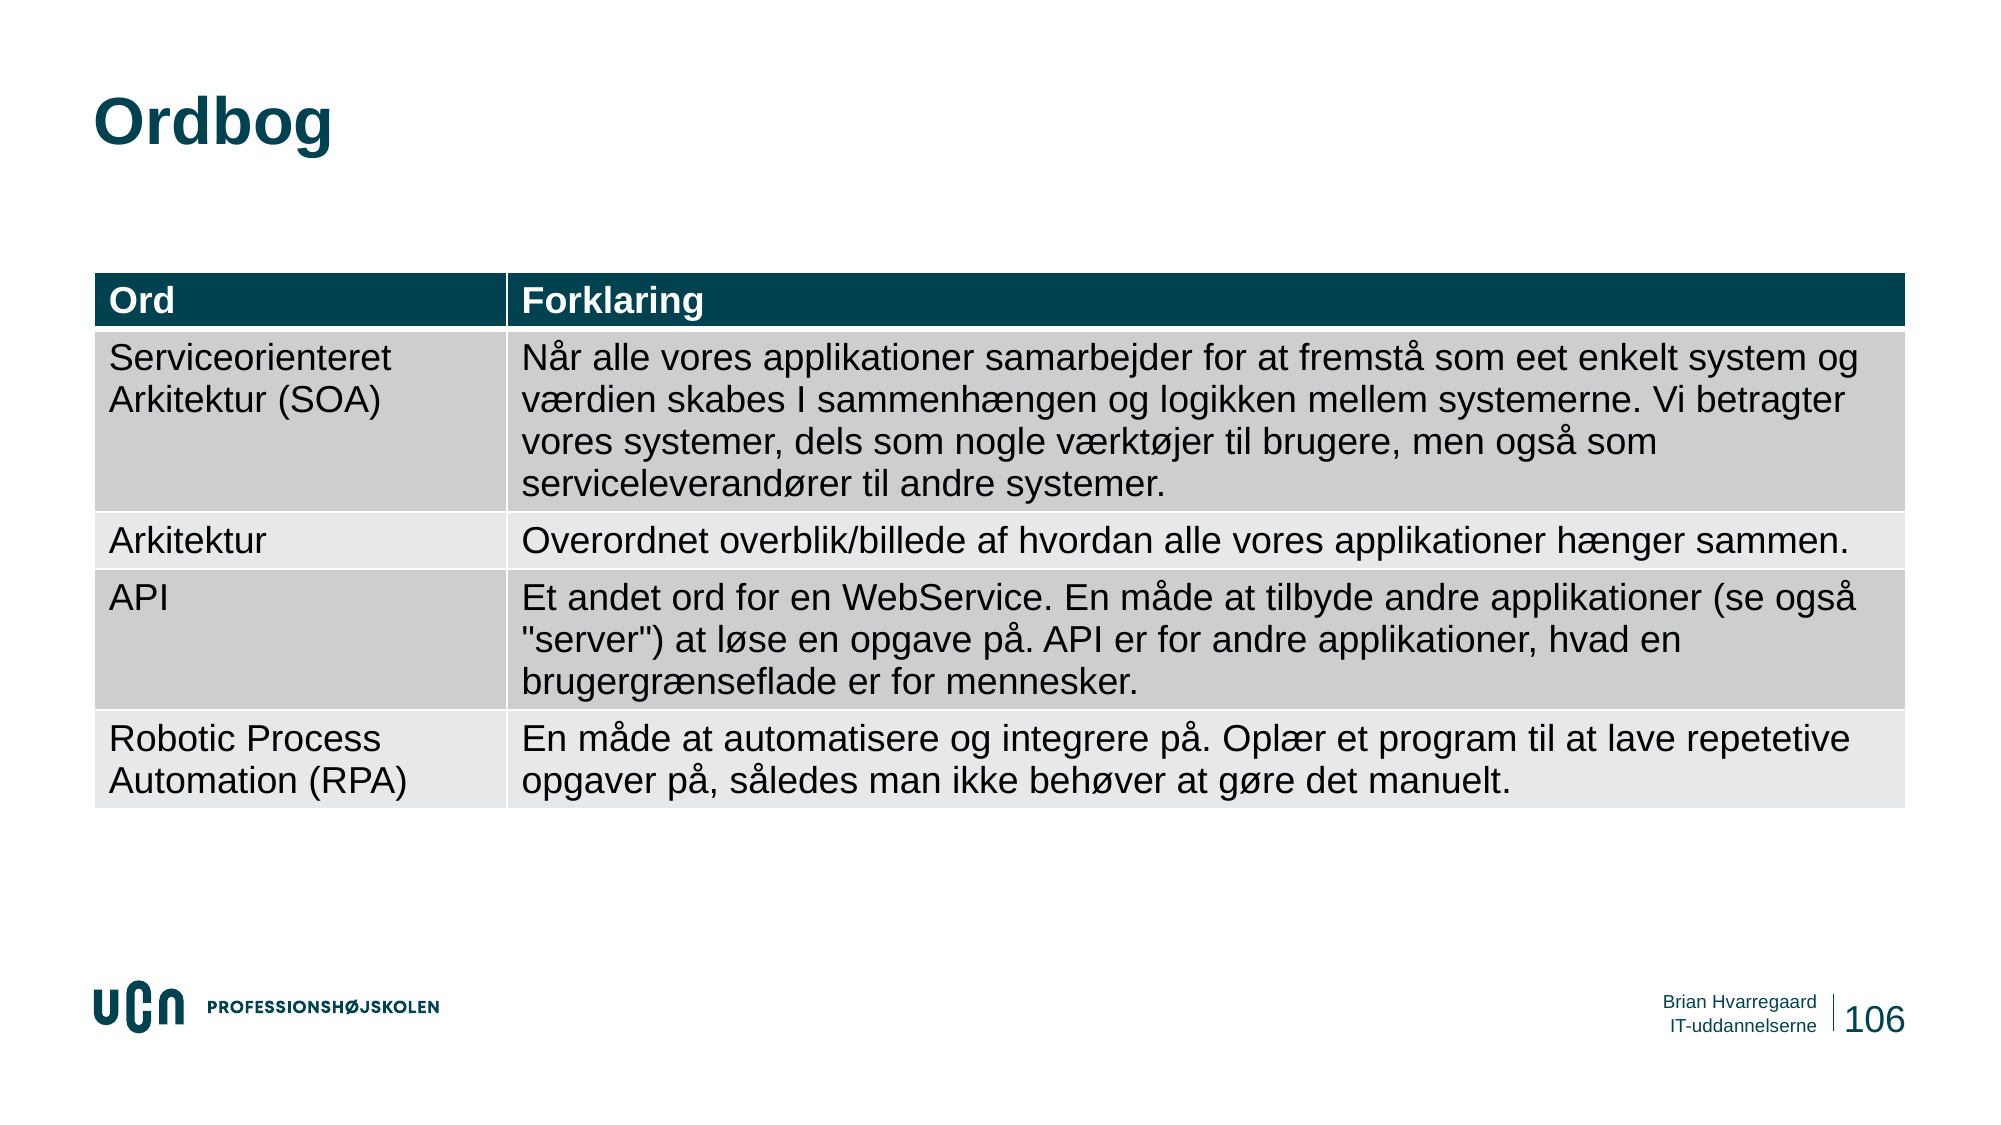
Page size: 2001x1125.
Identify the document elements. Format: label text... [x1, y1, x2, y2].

table_cell Et andet ord for en WebService. En måde at tilbyde andre applikationer (se også "server") at løse en opgave på. API er for andre applikationer, hvad en brugergrænseflade er for mennesker. [508, 570, 1905, 709]
table_cell Robotic Process Automation (RPA) [95, 711, 506, 808]
slide_number 106 [1834, 955, 1907, 1041]
table_cell Arkitektur [95, 513, 506, 568]
table_cell API [95, 570, 506, 709]
table_cell Serviceorienteret Arkitektur (SOA) [95, 332, 506, 511]
table_header Forklaring [508, 273, 1905, 326]
table_cell En måde at automatisere og integrere på. Oplær et program til at lave repetetive opgaver på, således man ikke behøver at gøre det manuelt. [508, 711, 1905, 808]
table_cell Overordnet overblik/billede af hvordan alle vores applikationer hænger sammen. [508, 513, 1905, 568]
table_header Ord [95, 273, 506, 326]
title Ordbog [93, 88, 1907, 238]
table_cell Når alle vores applikationer samarbejder for at fremstå som eet enkelt system og værdien skabes I sammenhængen og logikken mellem systemerne. Vi betragter vores systemer, dels som nogle værktøjer til brugere, men også som serviceleverandører til andre systemer. [508, 332, 1905, 511]
